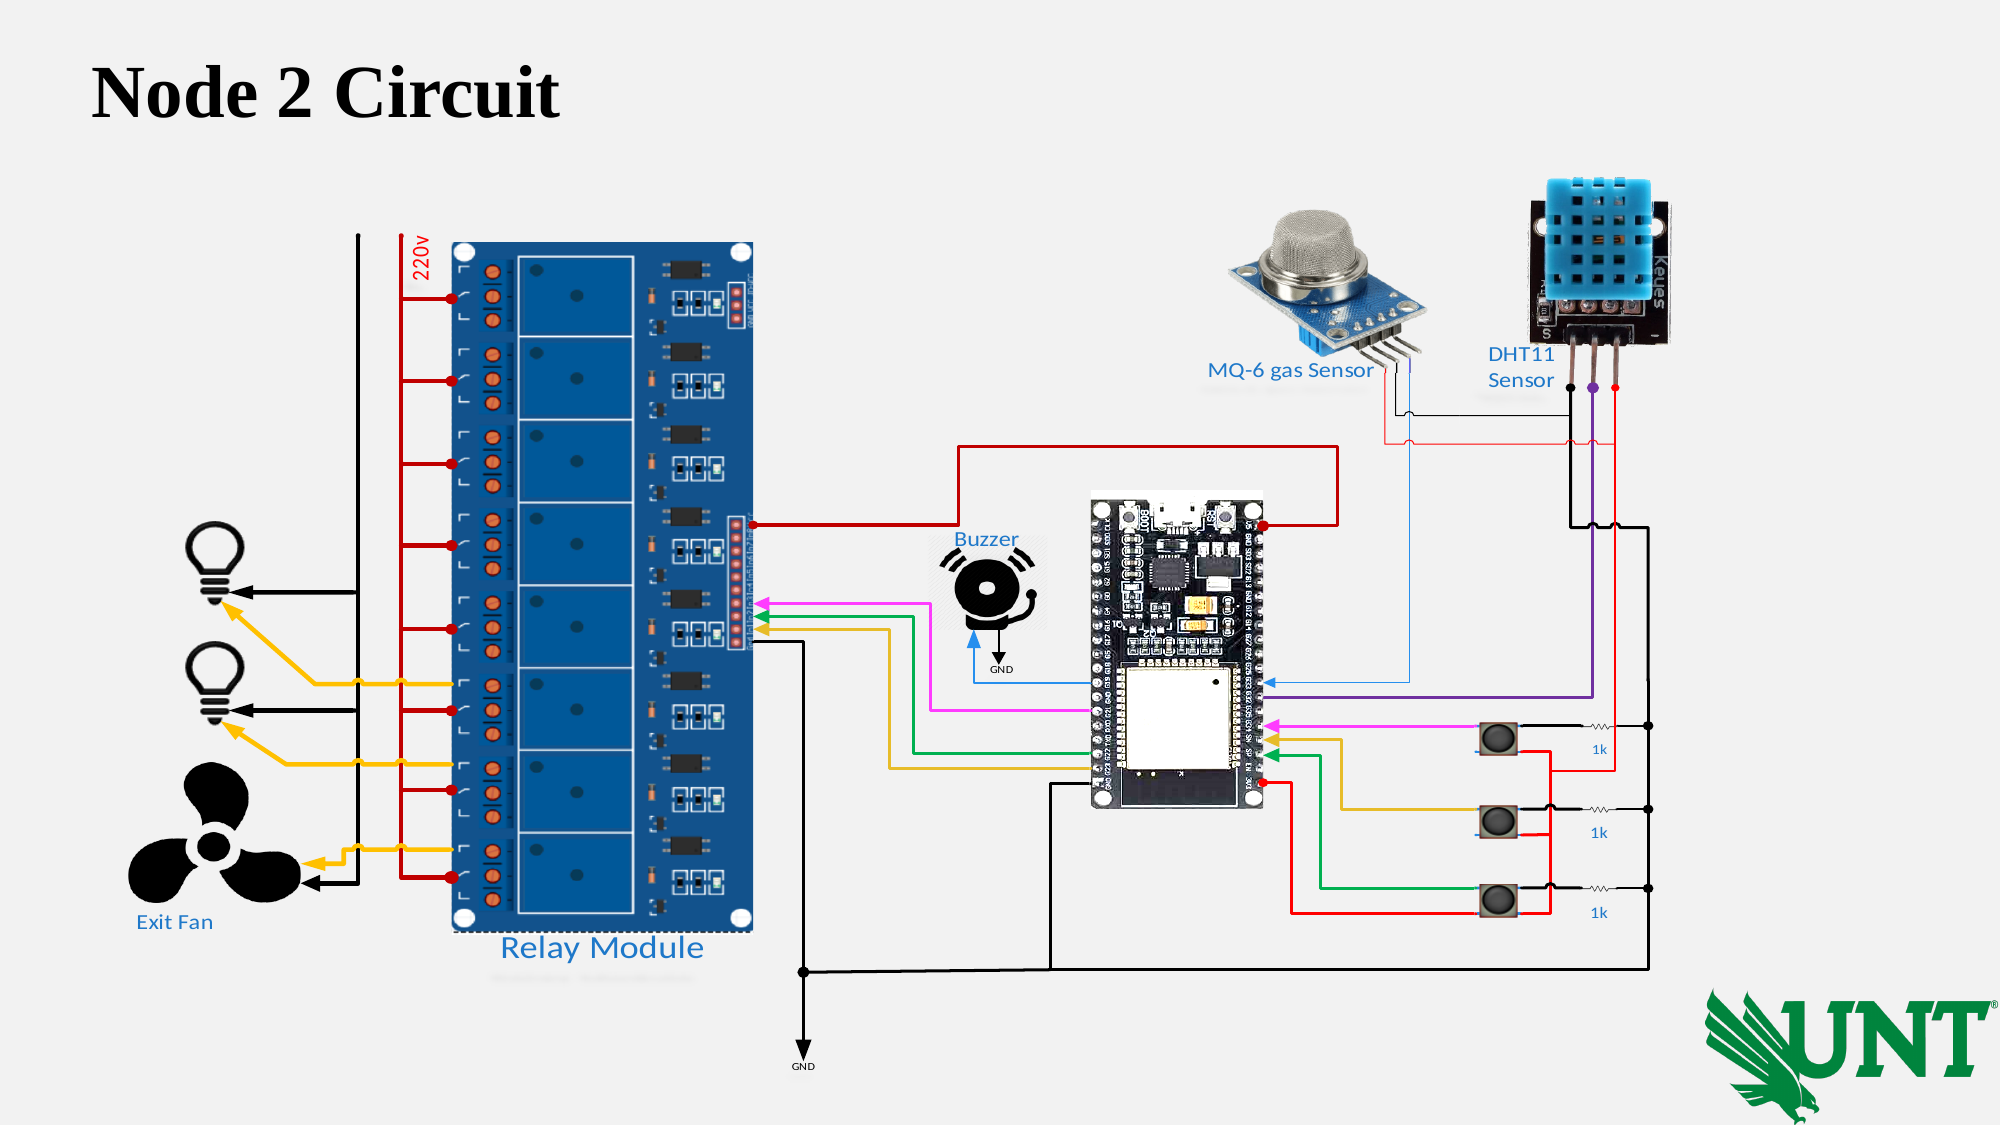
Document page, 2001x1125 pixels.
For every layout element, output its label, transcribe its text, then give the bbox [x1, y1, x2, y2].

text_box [124, 168, 1680, 1090]
text_box Node 2 Circuit [76, 35, 581, 141]
picture [1705, 987, 2000, 1125]
